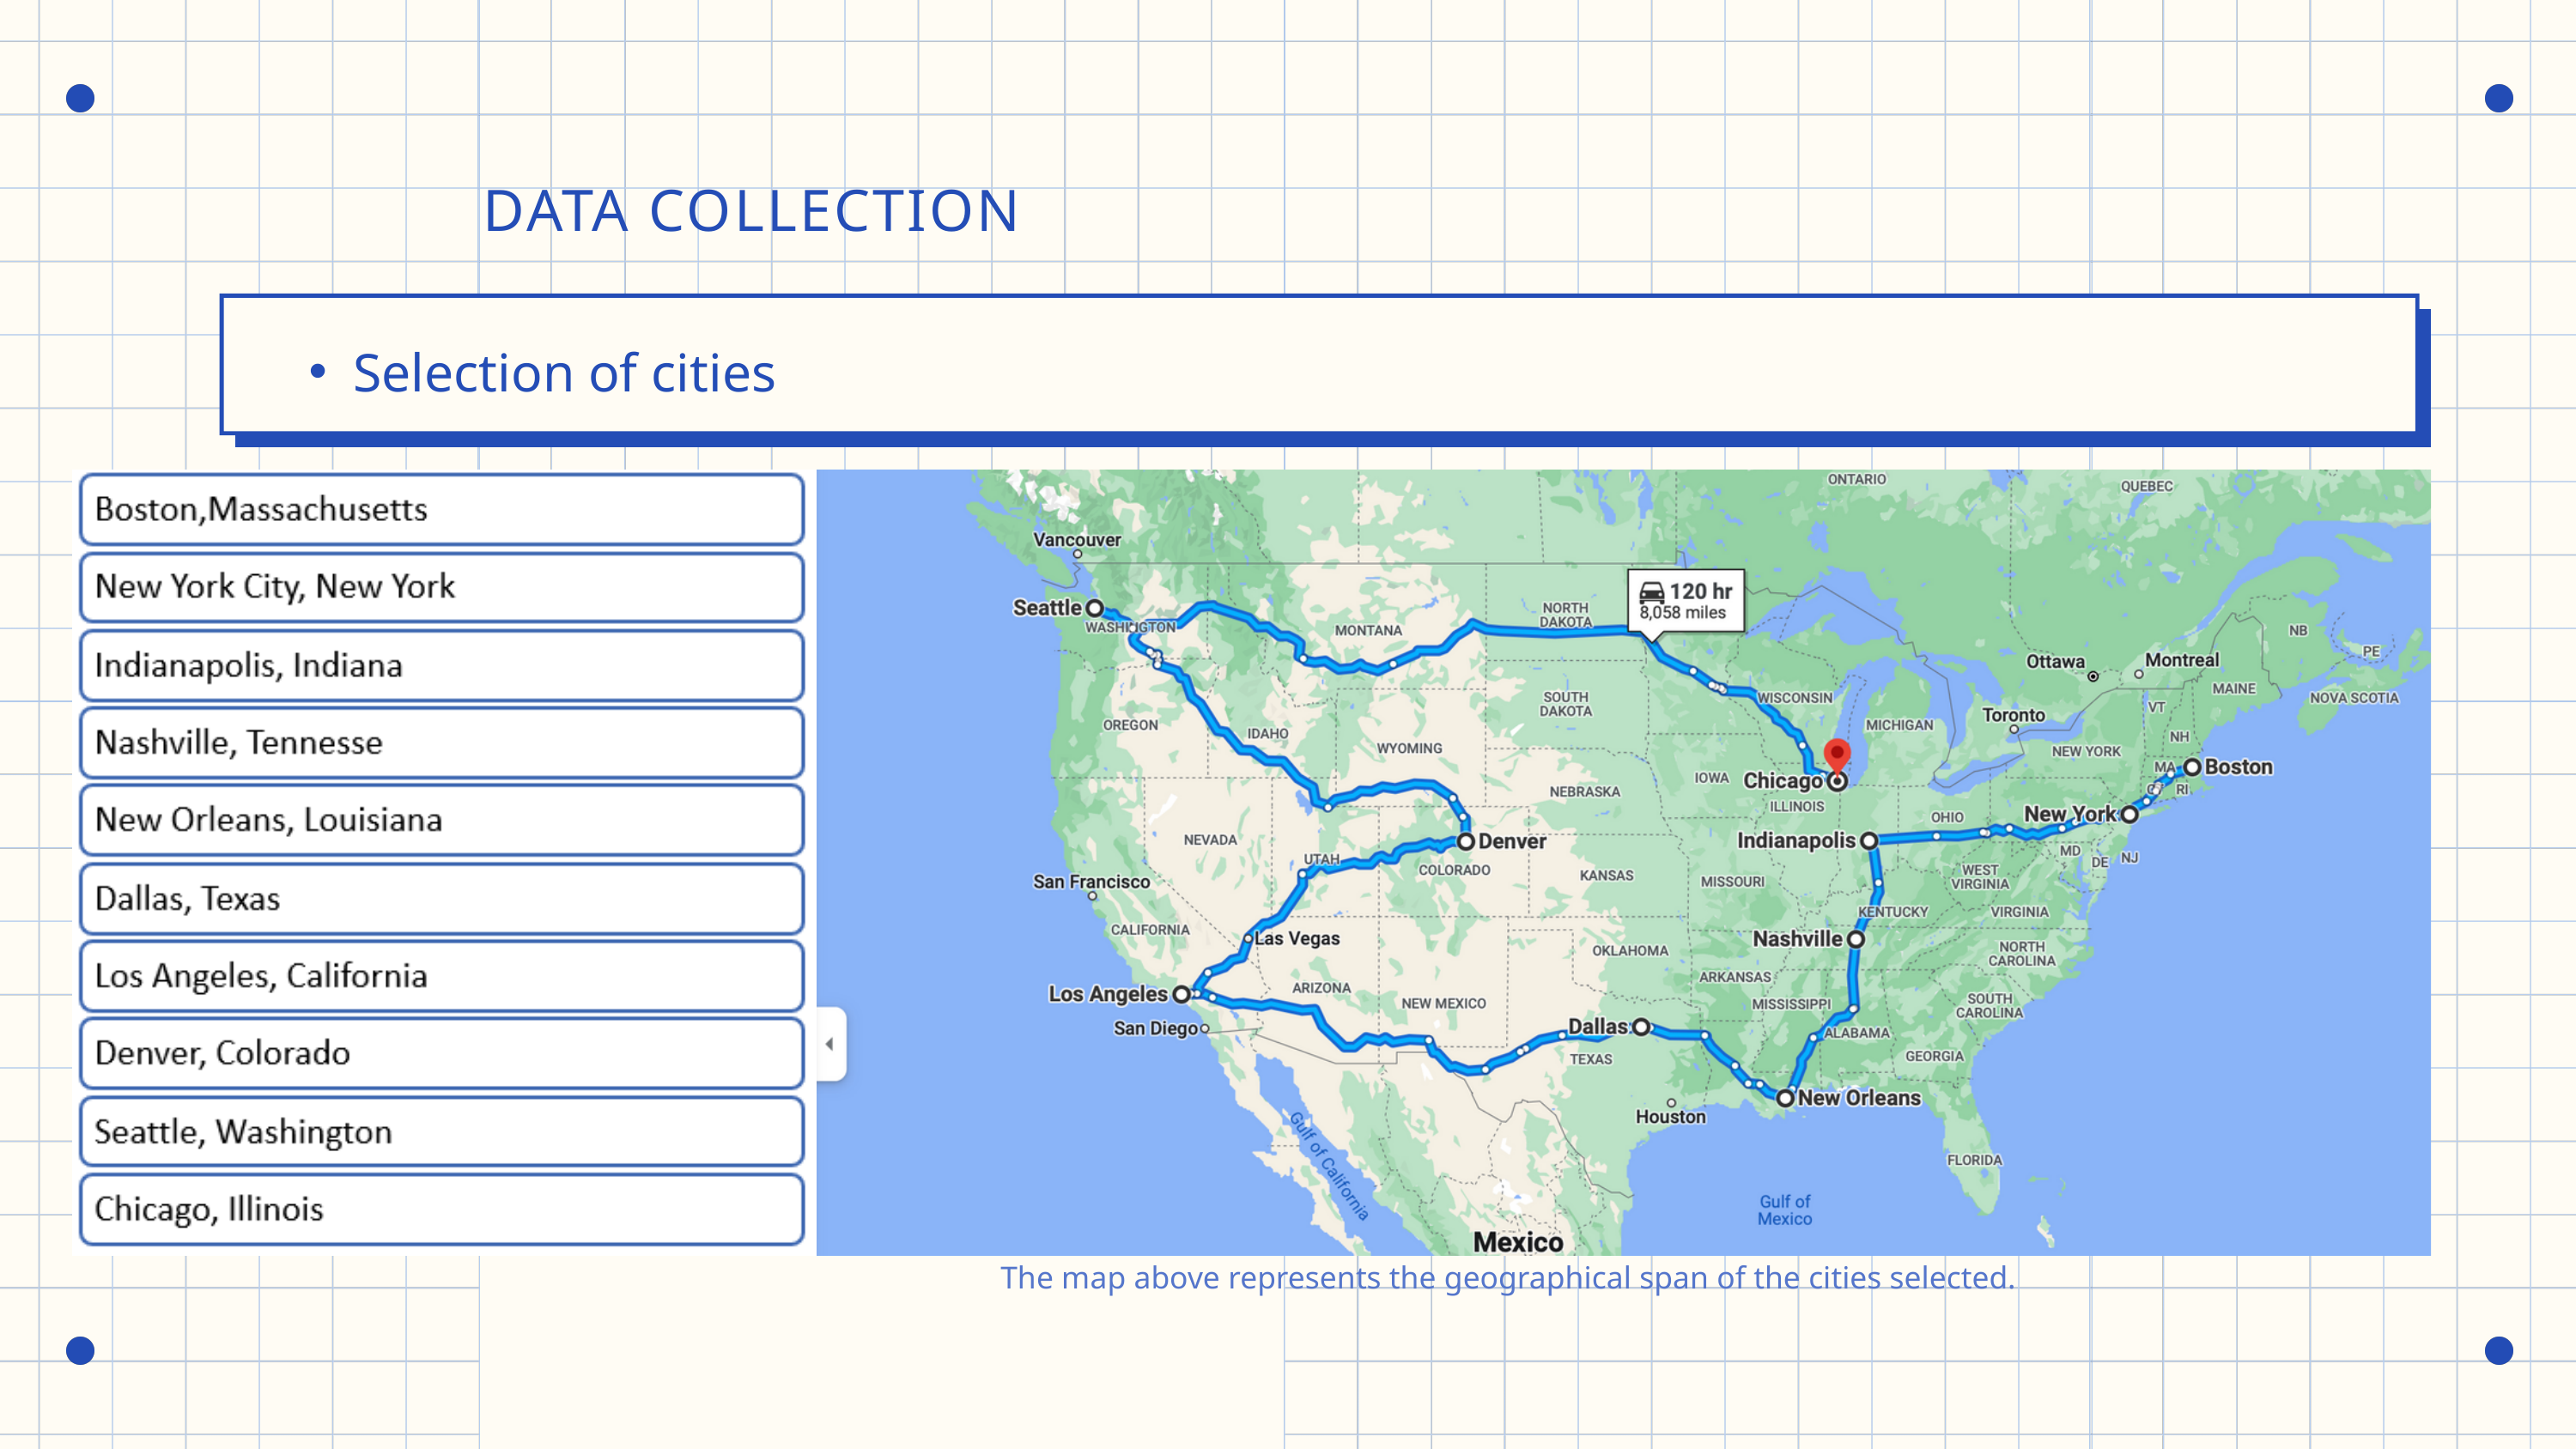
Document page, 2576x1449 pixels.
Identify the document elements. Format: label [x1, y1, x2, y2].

picture [72, 470, 2432, 1256]
text_box [0, 0, 2576, 1449]
picture [2485, 83, 2513, 112]
picture [66, 1336, 94, 1365]
text_box [219, 293, 2432, 447]
picture [2485, 1336, 2513, 1365]
picture [66, 83, 94, 112]
